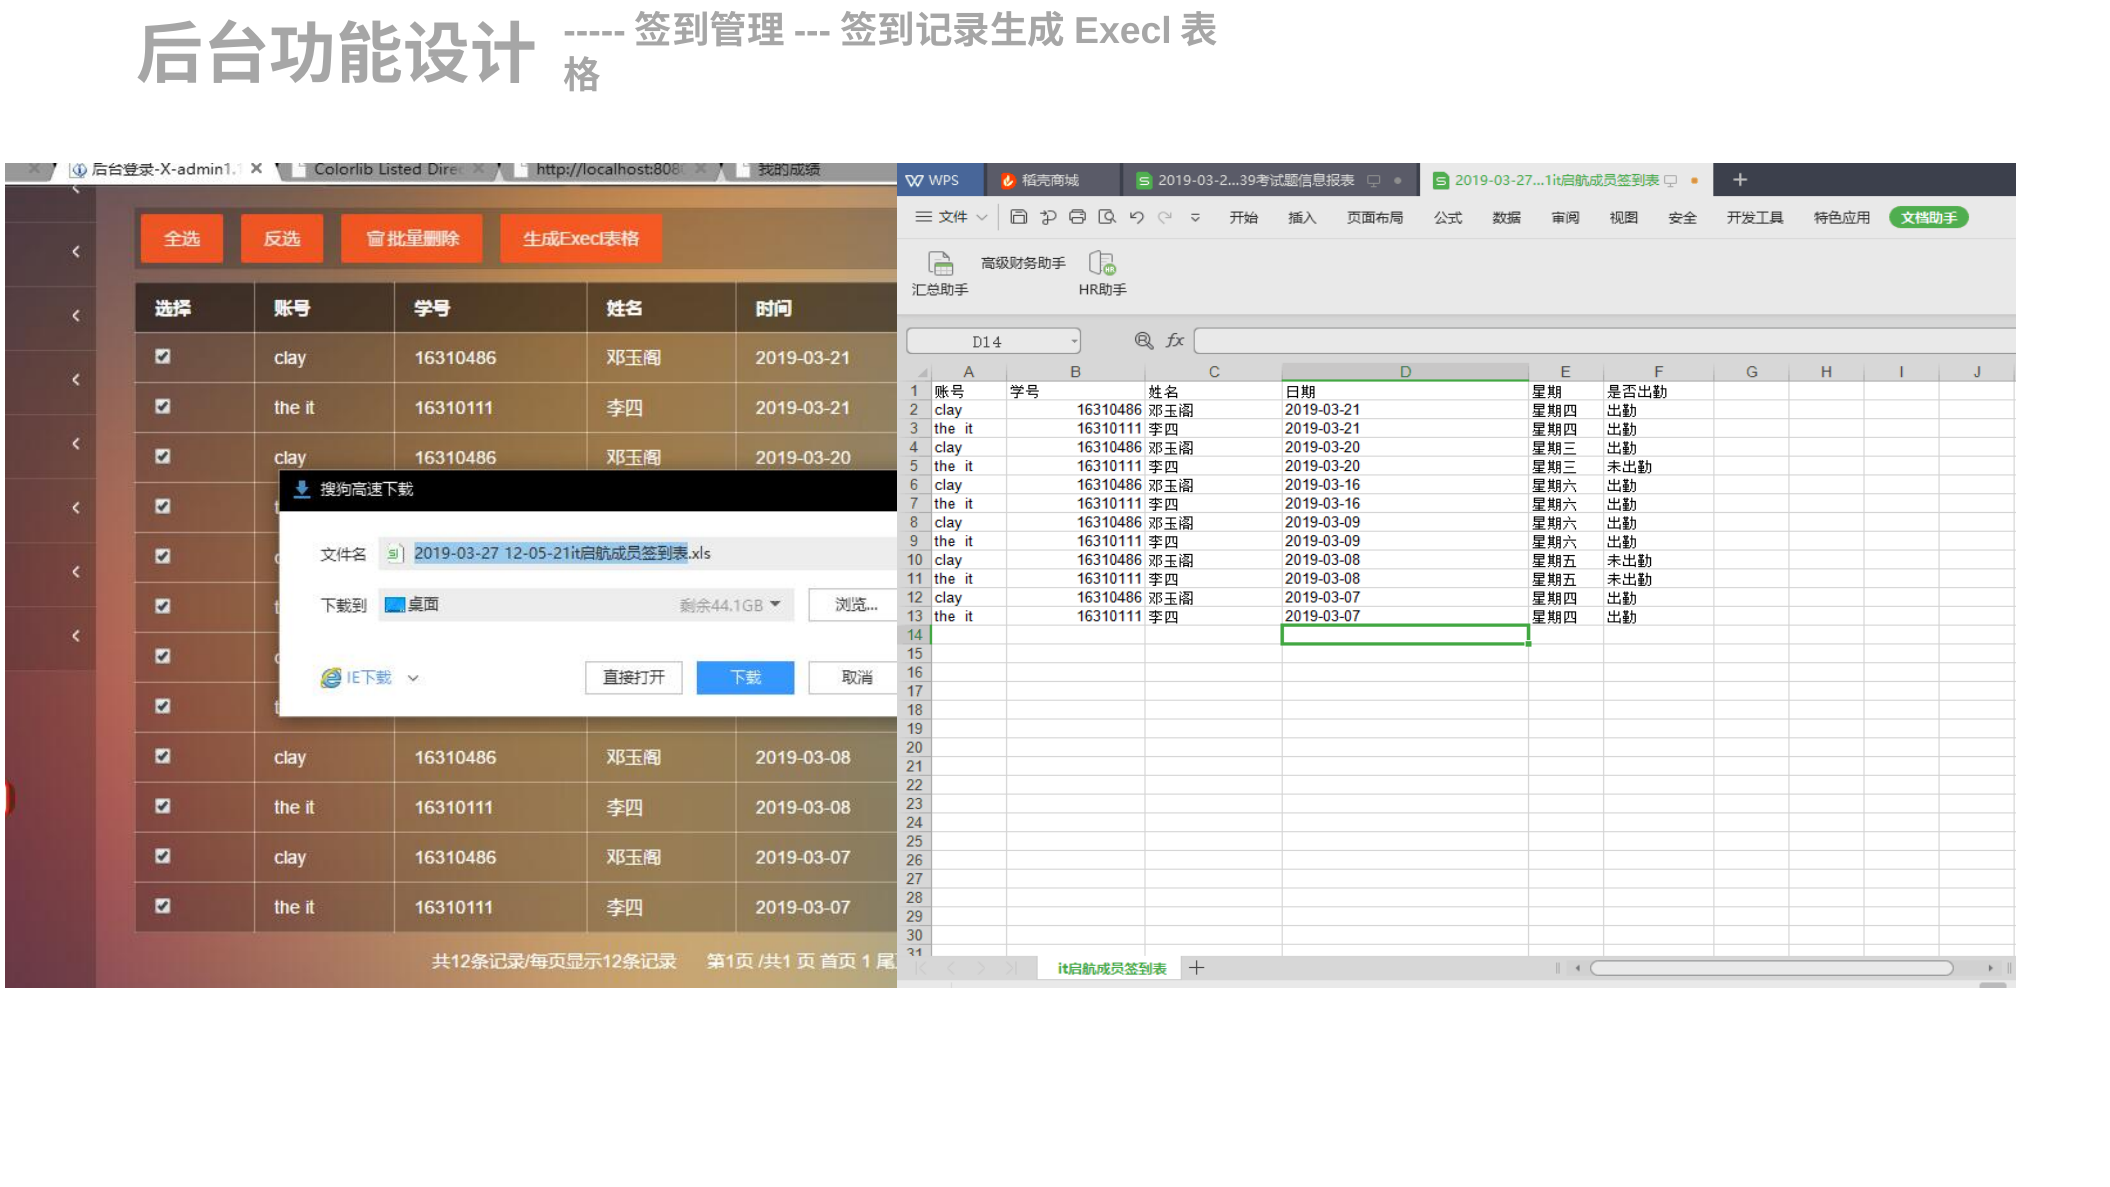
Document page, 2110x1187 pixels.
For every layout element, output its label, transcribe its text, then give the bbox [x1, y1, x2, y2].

text_box 后台功能设计 [136, 11, 563, 92]
text_box -----签到管理---签到记录生成Execl表格 [563, 6, 1238, 96]
picture [5, 163, 2016, 988]
